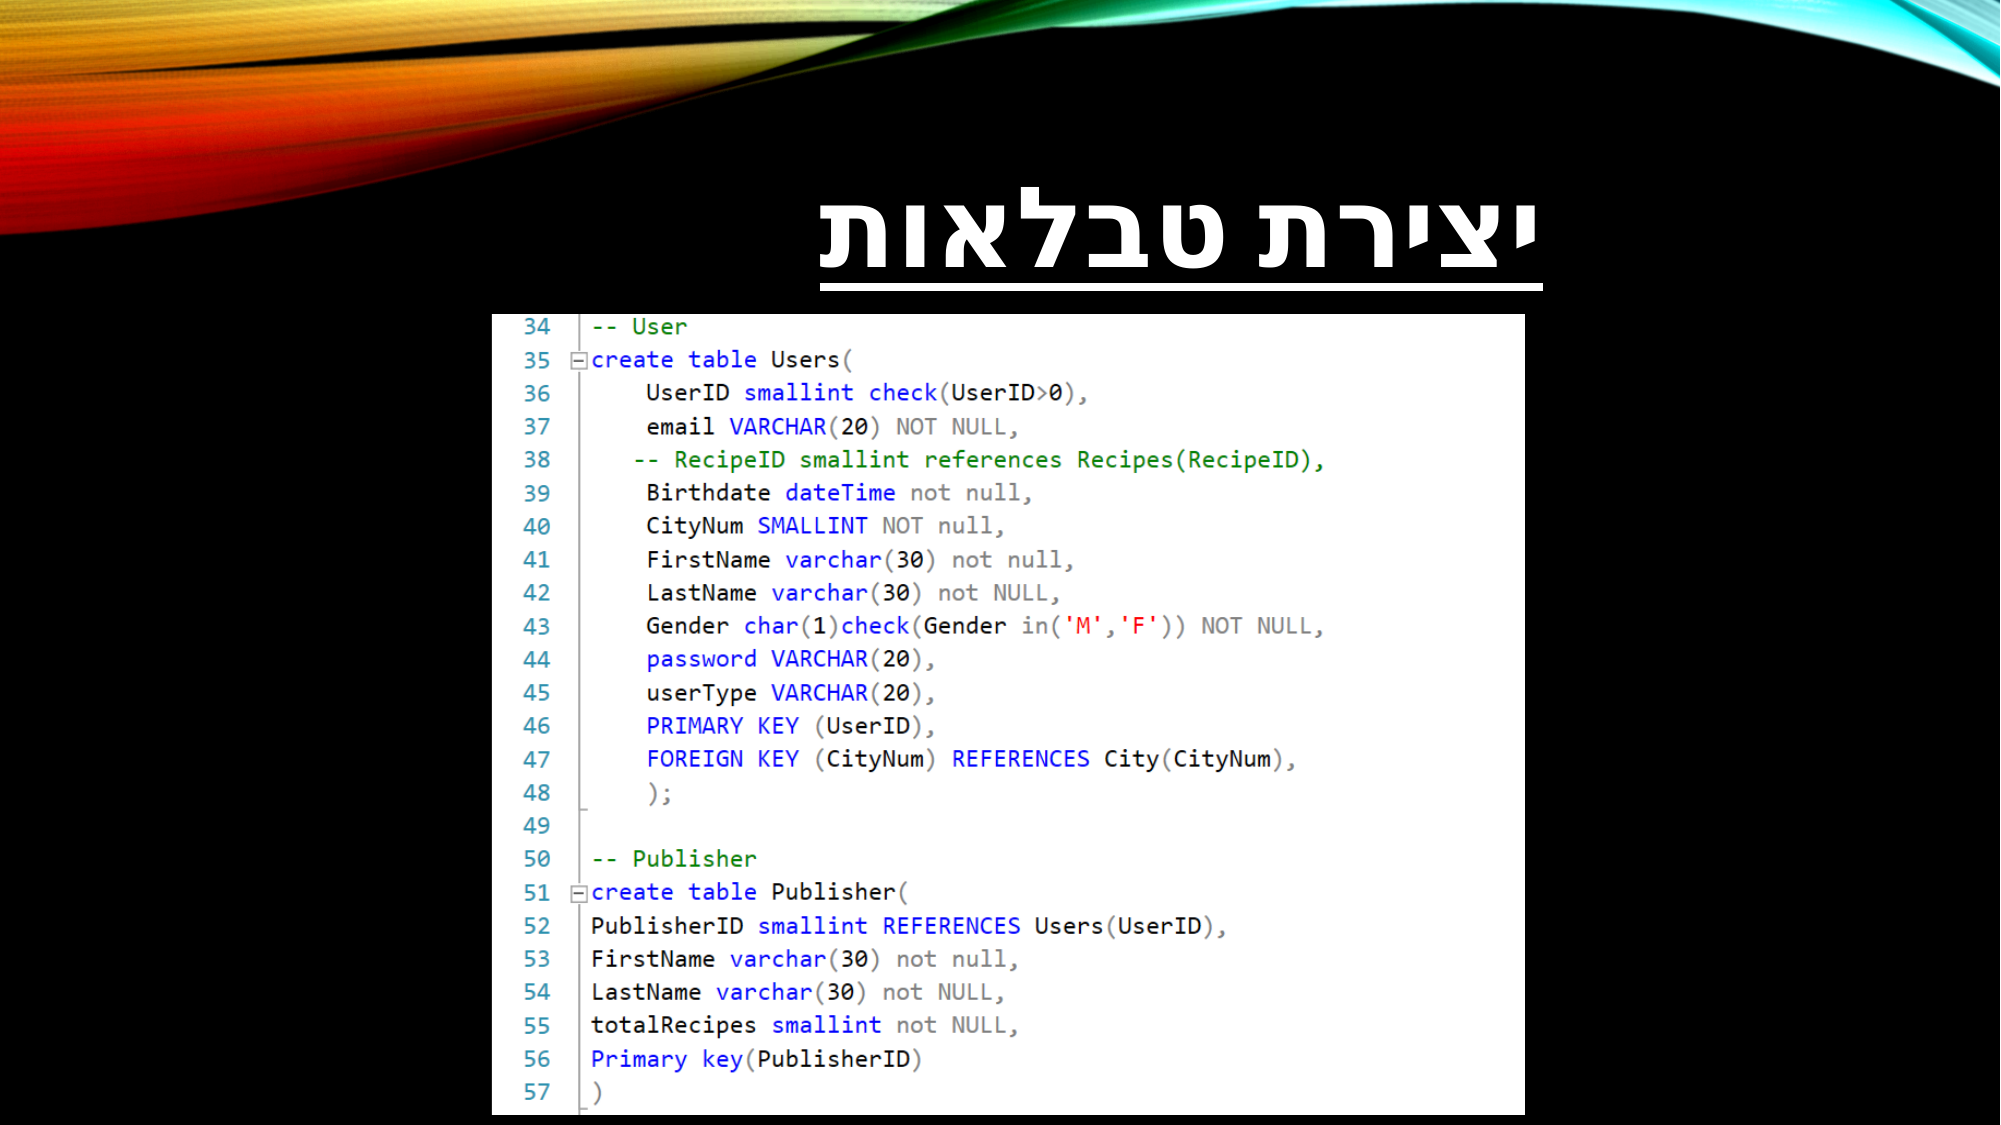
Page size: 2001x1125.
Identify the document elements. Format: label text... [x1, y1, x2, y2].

title יצירת טבלאות [474, 125, 1888, 338]
picture [0, 0, 2000, 237]
picture [491, 314, 1526, 1115]
